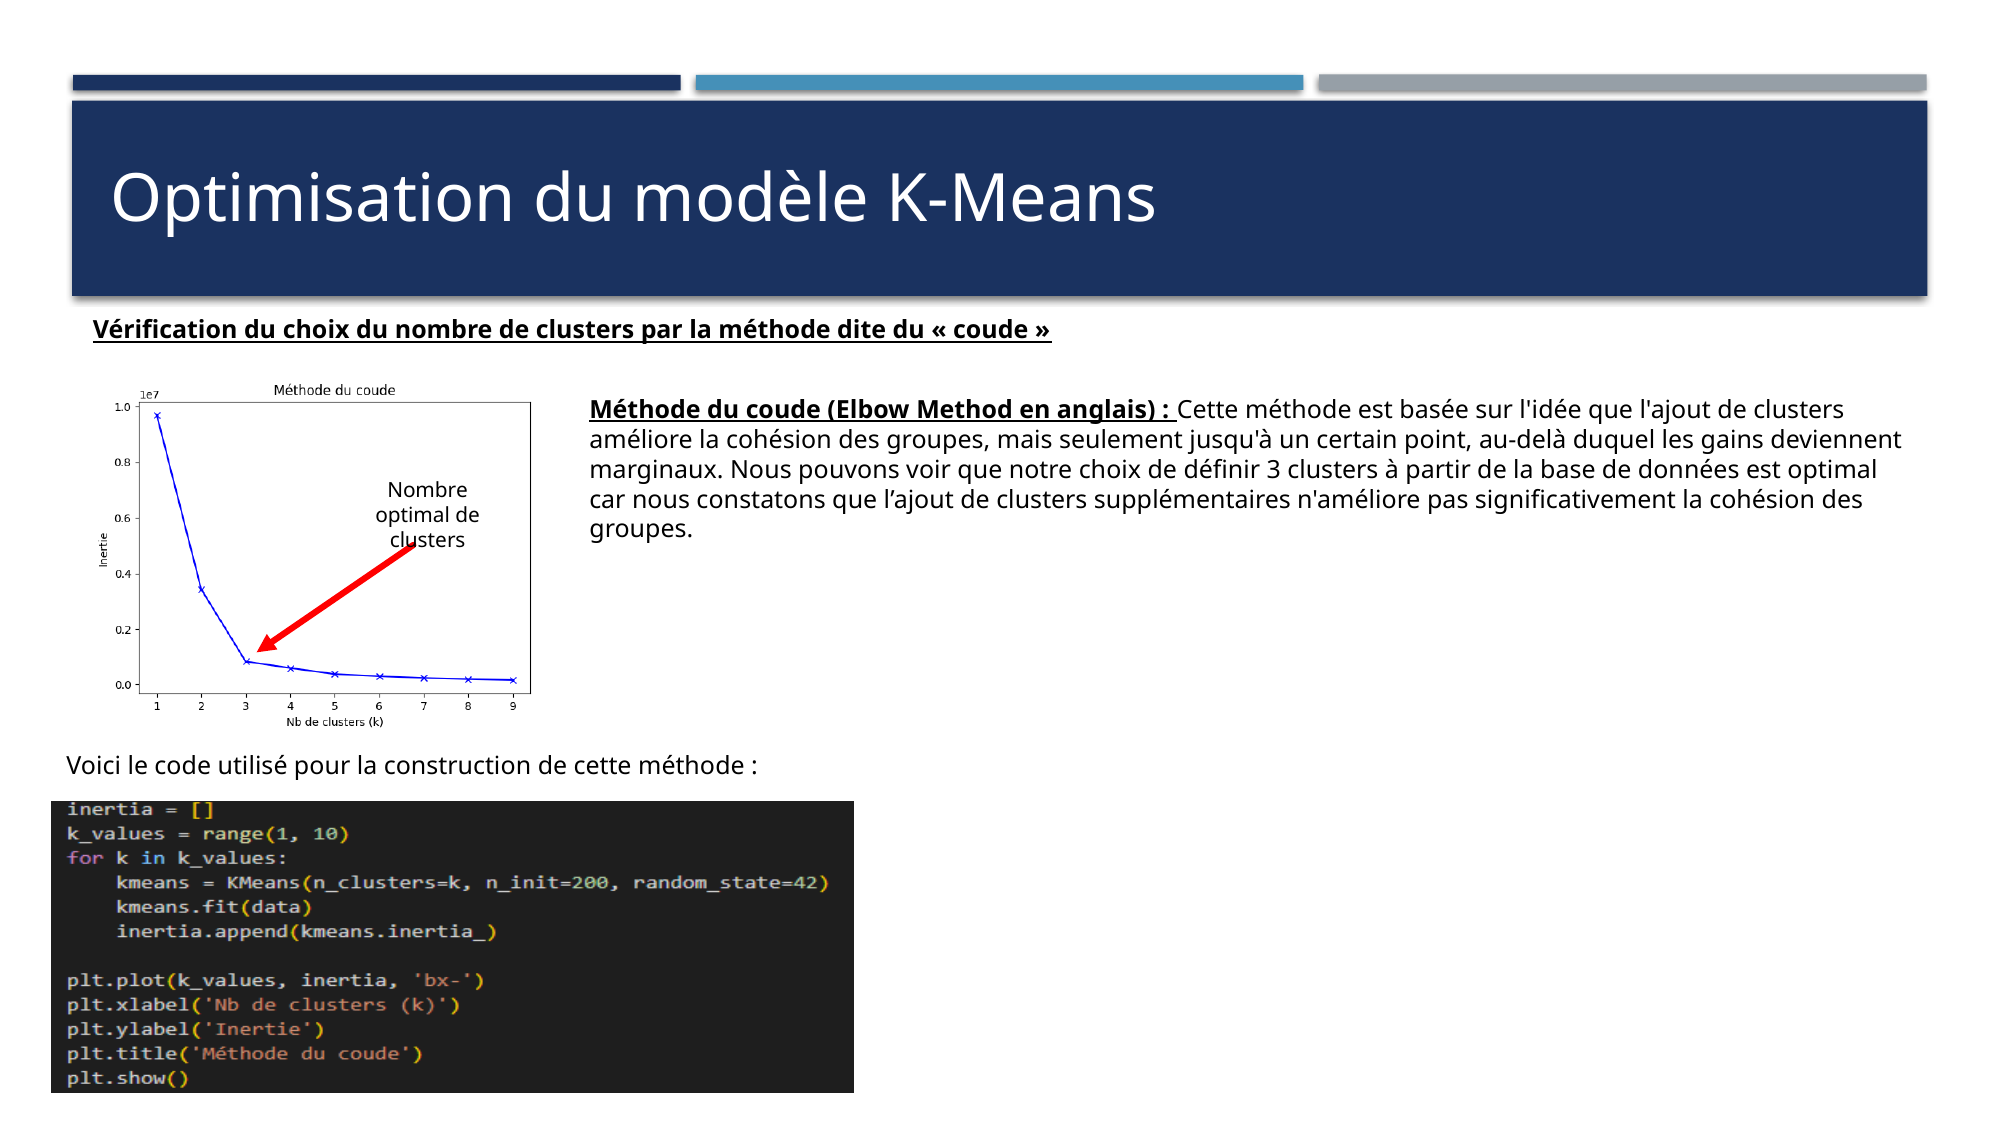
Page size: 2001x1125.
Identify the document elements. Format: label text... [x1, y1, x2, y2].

text_box Voici le code utilisé pour la construction de cette méthode : [51, 742, 1052, 787]
text_box Méthode du coude (Elbow Method en anglais) : Cette méthode est basée sur l'idée que l'ajout de clusters améliore la cohésion des groupes, mais seulement jusqu'à un certain point, au-delà duquel les gains deviennent marginaux. Nous pouvons voir que notre choix de définir 3 clusters à partir de la base de données est optimal car nous constatons que l’ajout de clusters supplémentaires n'améliore pas significativement la cohésion des groupes. [574, 385, 1922, 611]
text_box Optimisation du modèle K-Means [95, 147, 1792, 242]
picture [51, 800, 854, 1094]
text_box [256, 544, 414, 653]
text_box Vérification du choix du nombre de clusters par la méthode dite du « coude » [78, 306, 1922, 351]
picture [94, 379, 534, 736]
